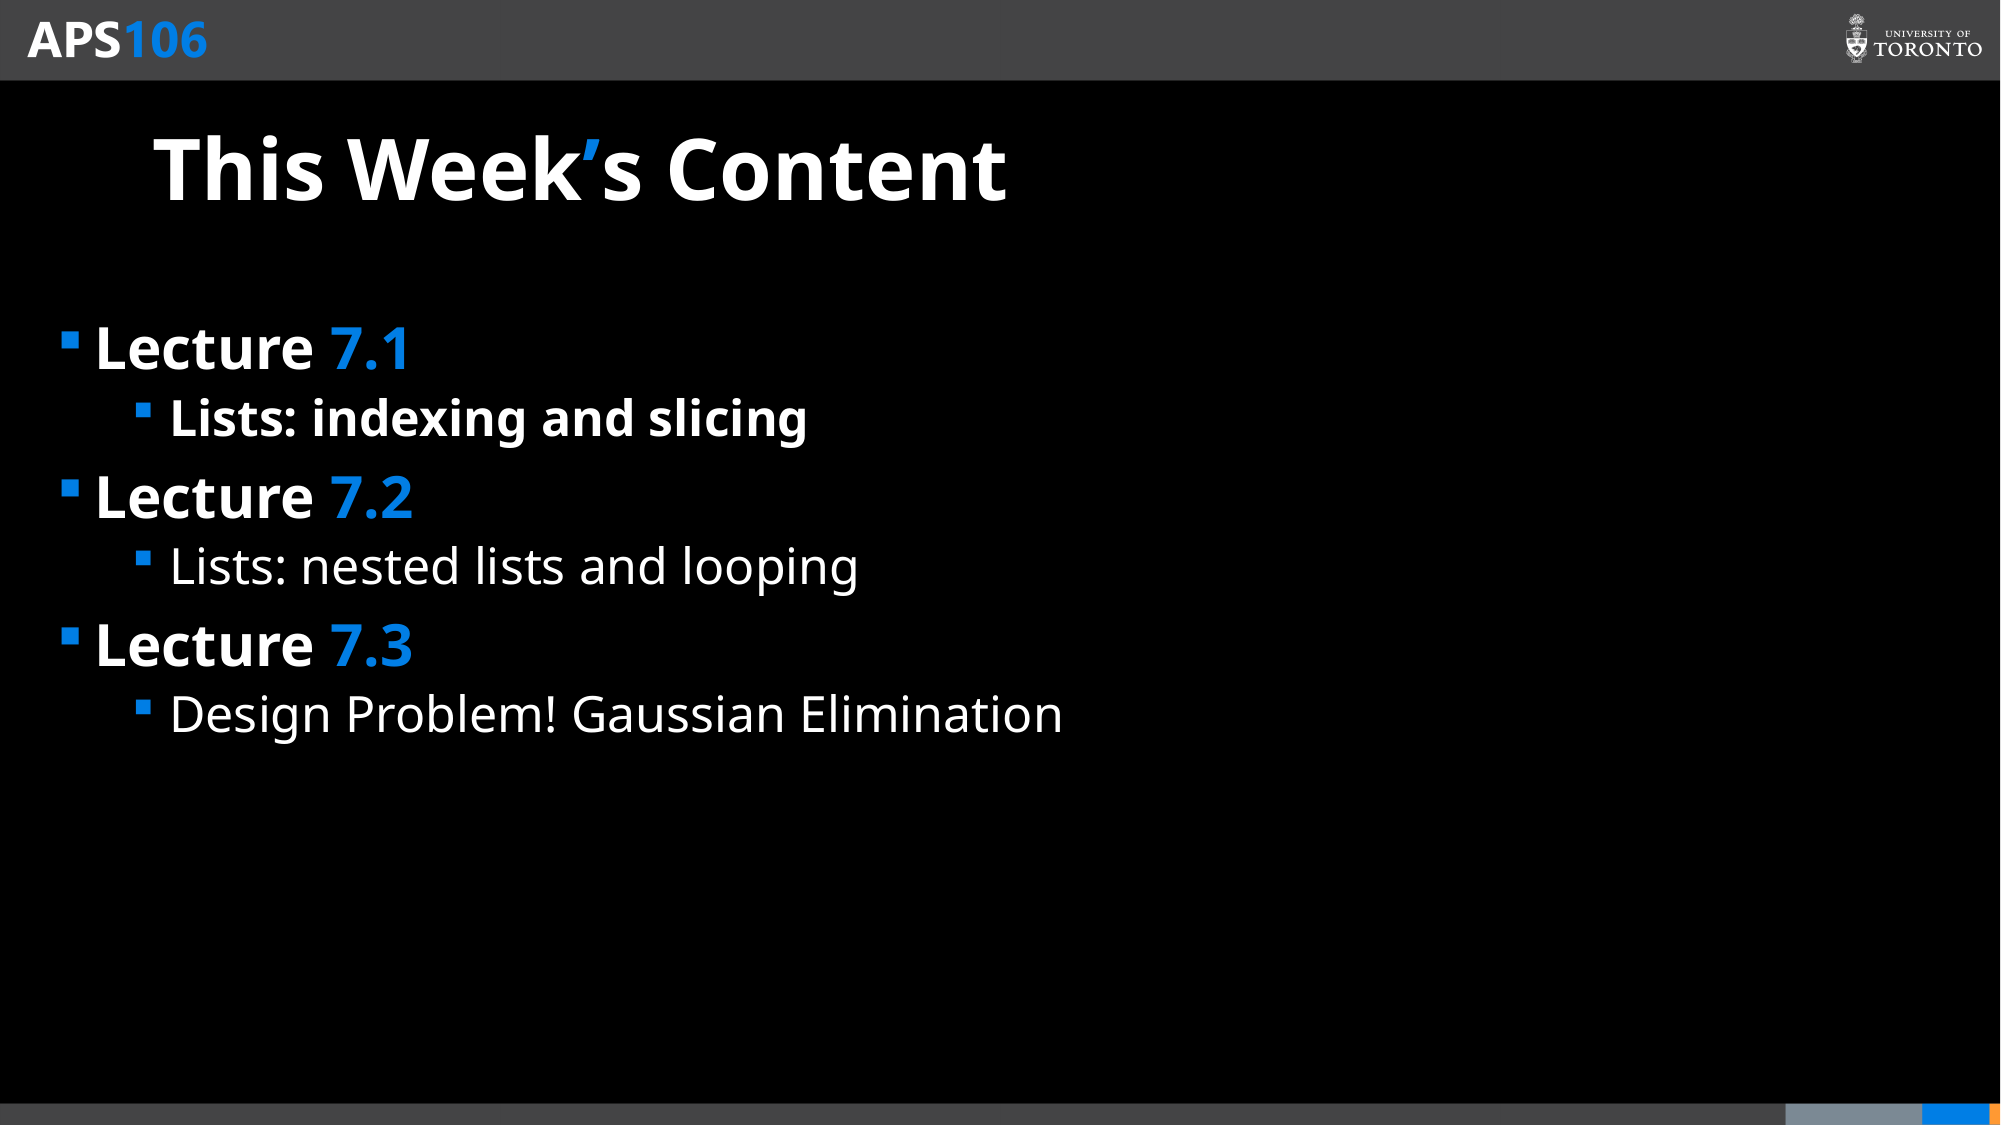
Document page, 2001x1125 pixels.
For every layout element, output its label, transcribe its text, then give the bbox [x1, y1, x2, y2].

picture [0, 0, 2001, 1125]
title This Week’s Content [137, 119, 1863, 227]
list Lecture 7.1 Lists: indexing and slicing Lecture 7.2 Lists: nested lists and looping Lecture 7.3 Design Problem! Gaussian Elimination [41, 312, 1190, 931]
